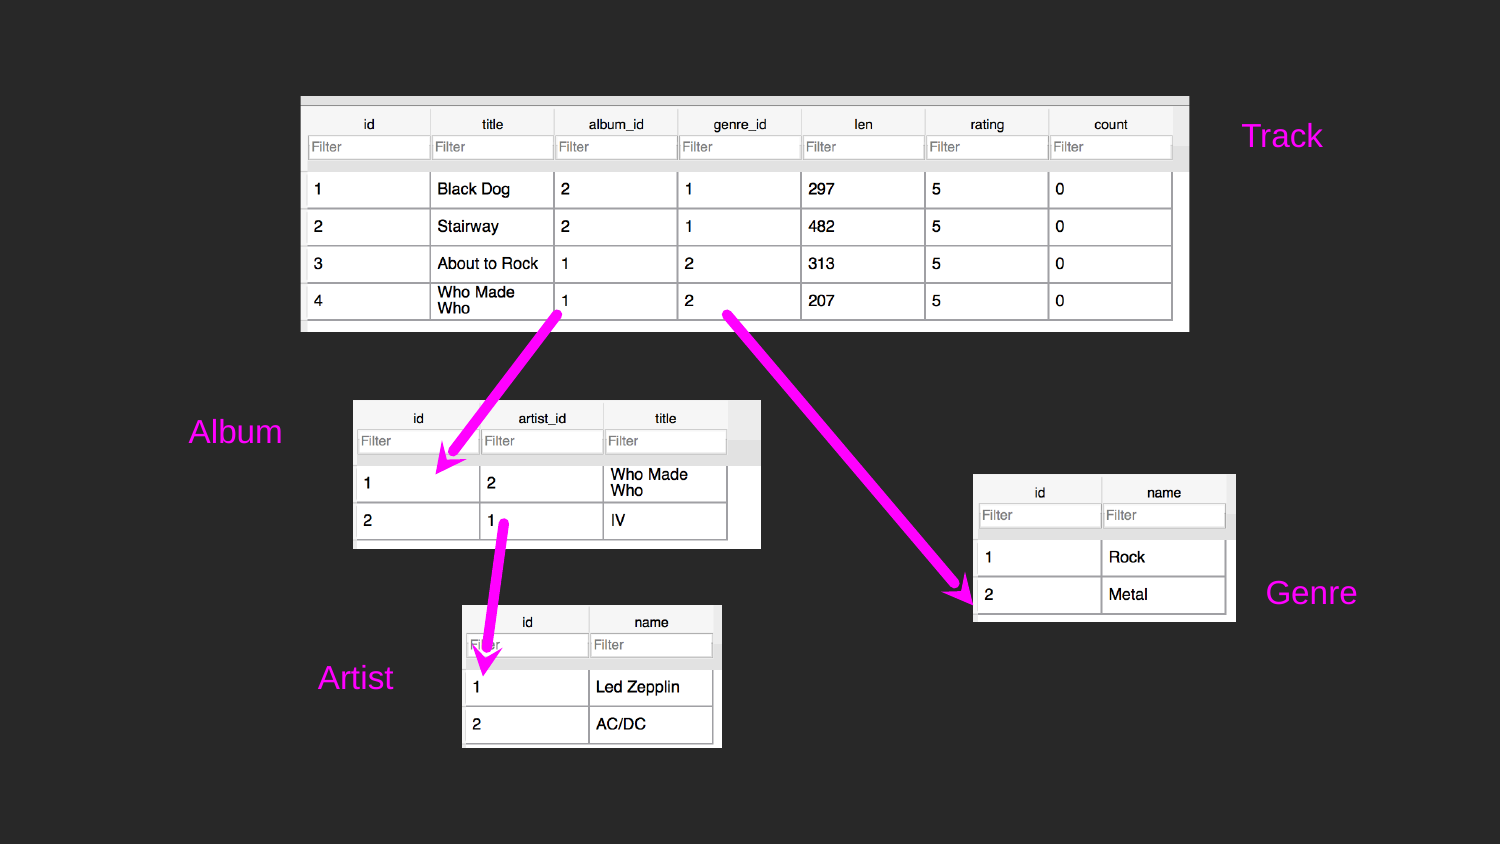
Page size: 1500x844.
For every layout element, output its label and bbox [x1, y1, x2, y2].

text_box [171, 96, 1375, 748]
